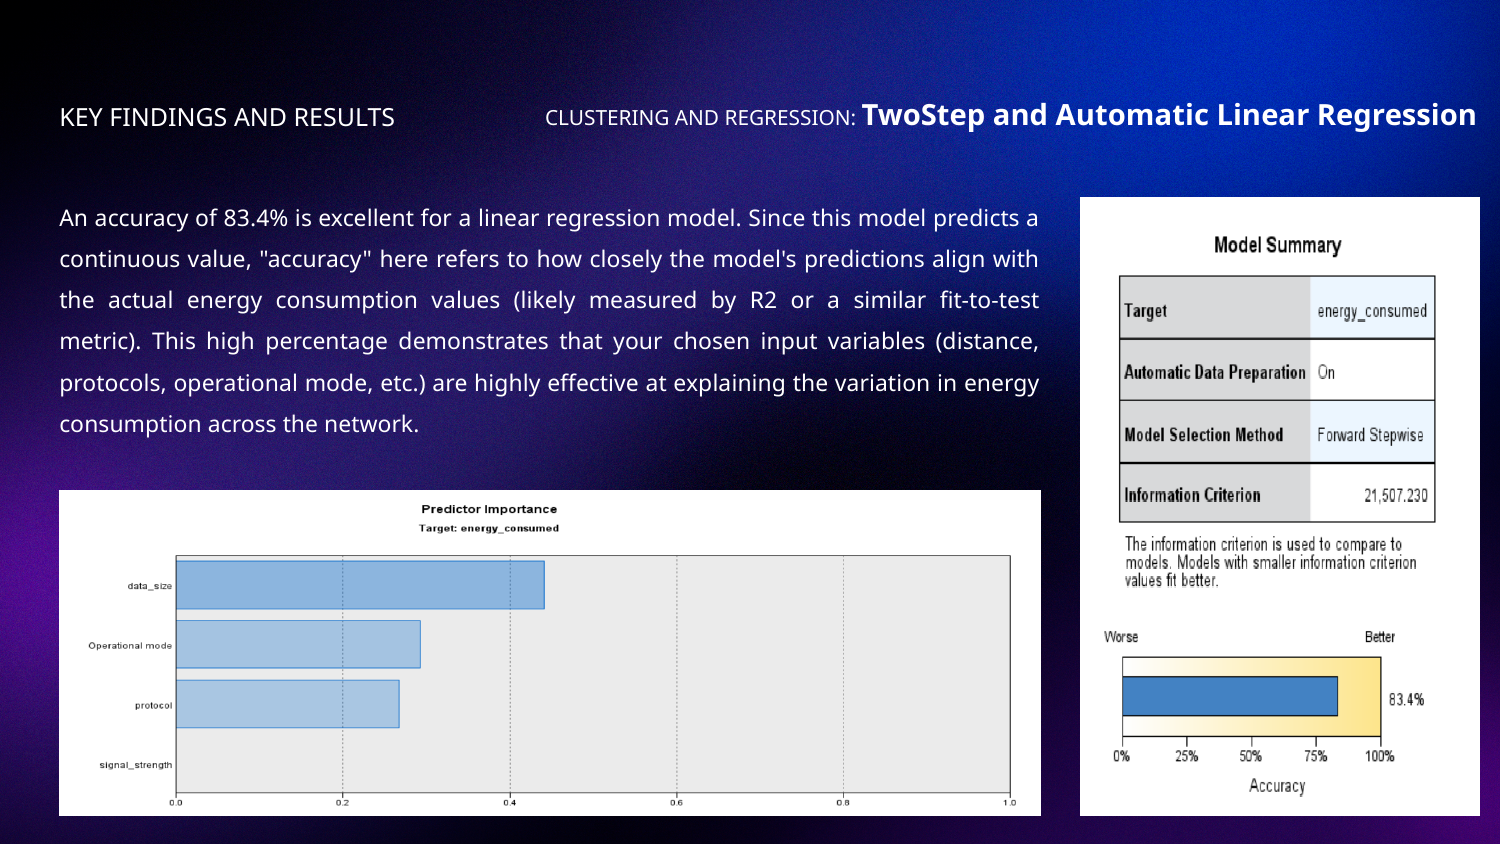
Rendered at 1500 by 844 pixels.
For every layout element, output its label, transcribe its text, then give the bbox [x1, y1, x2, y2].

title An accuracy of 83.4% is excellent for a linear regression model. Since this model predicts a continuous value, "accuracy" here refers to how closely the model's predictions align with the actual energy consumption values (likely measured by R2 or a similar fit-to-test metric). This high percentage demonstrates that your chosen input variables (distance, protocols, operational mode, etc.) are highly effective at explaining the variation in energy consumption across the network. [59, 174, 1041, 478]
picture [0, 0, 1500, 844]
subtitle CLUSTERING AND REGRESSION: TwoStep and Automatic Linear Regression [545, 60, 1480, 132]
subtitle KEY FINDINGS AND RESULTS [59, 60, 506, 132]
